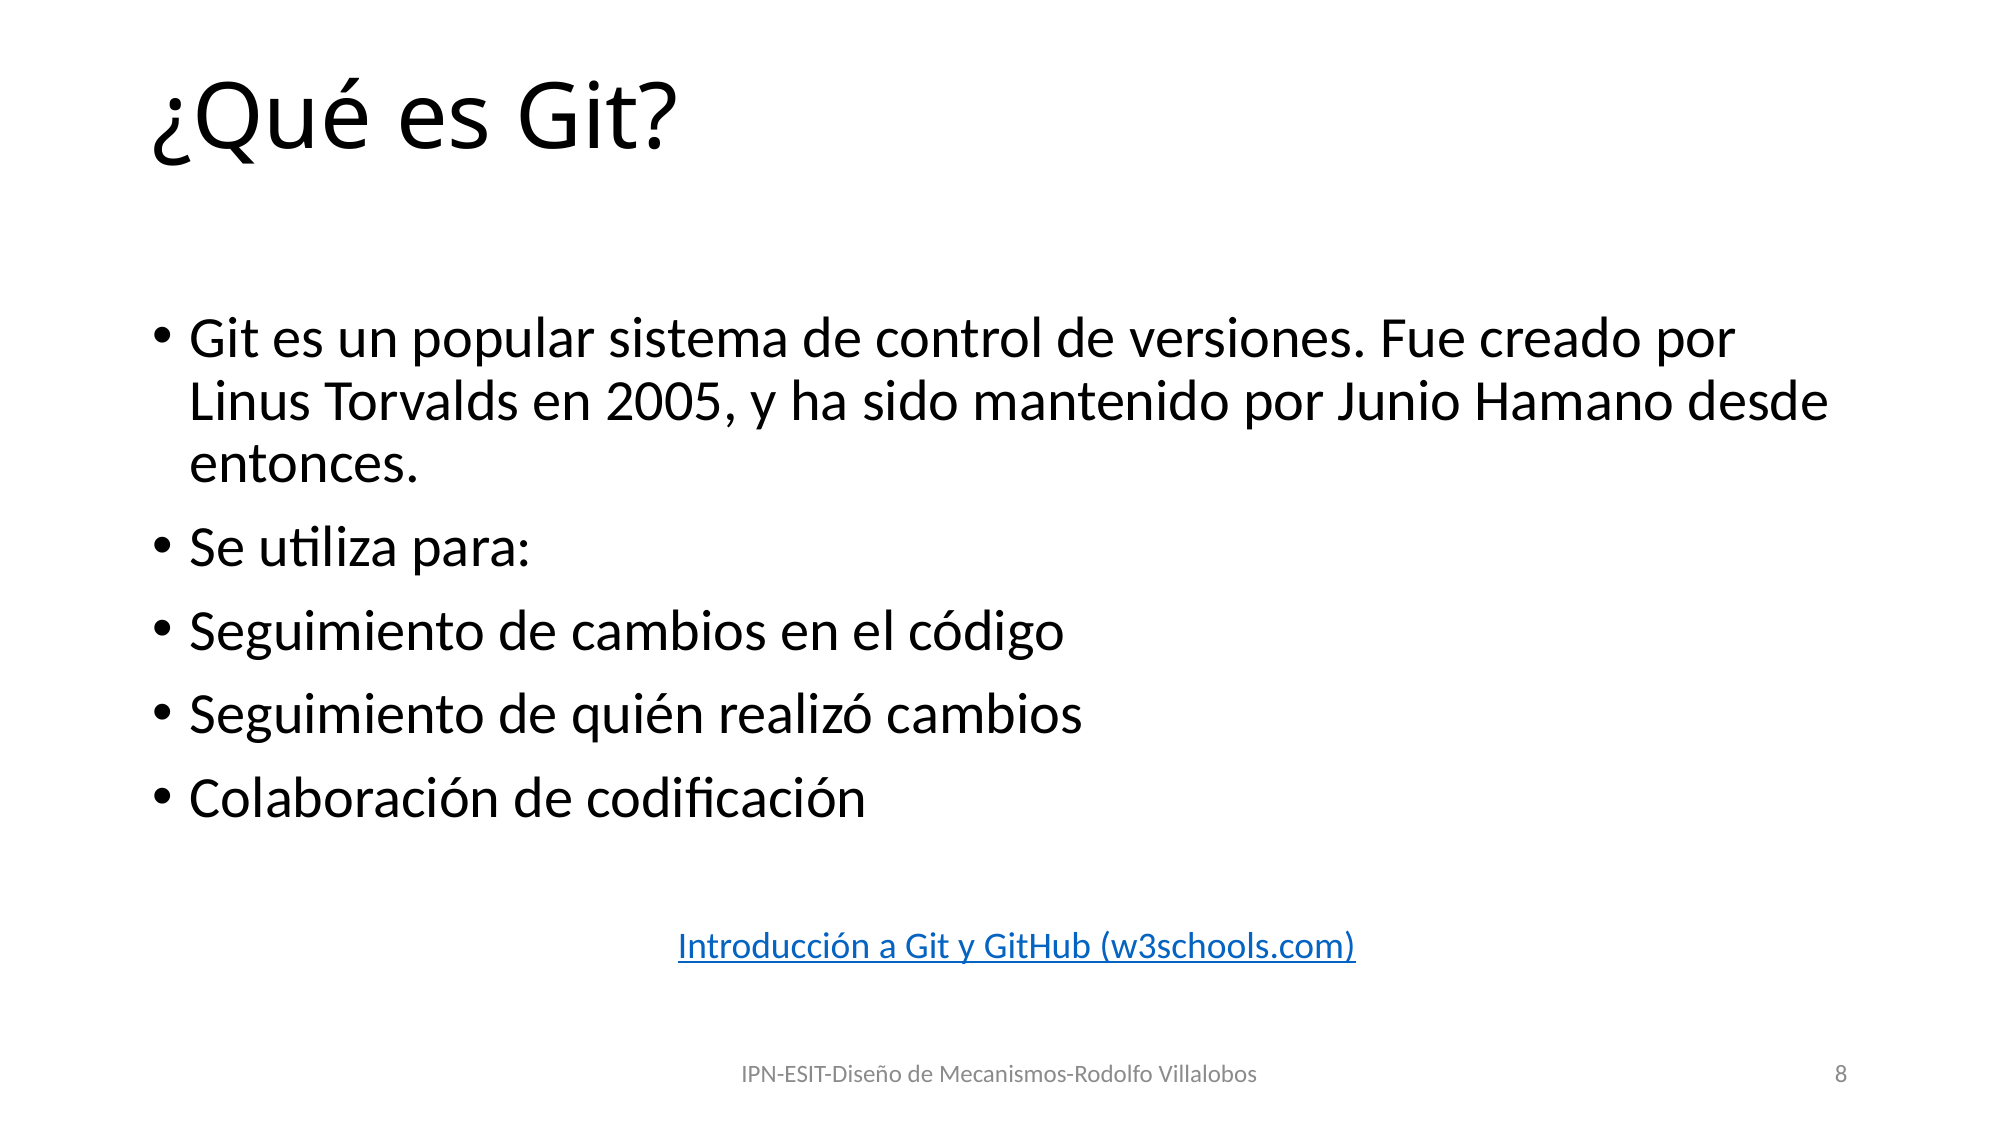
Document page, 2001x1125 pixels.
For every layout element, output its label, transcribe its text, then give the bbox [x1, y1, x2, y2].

footer IPN-ESIT-Diseño de Mecanismos-Rodolfo Villalobos [662, 1042, 1338, 1103]
title ¿Qué es Git? [137, 59, 1863, 278]
text_box Introducción a Git y GitHub (w3schools.com) [663, 913, 1640, 973]
slide_number 8 [1412, 1042, 1863, 1103]
list Git es un popular sistema de control de versiones. Fue creado por Linus Torvalds en 2005, y ha sido mantenido por Junio Hamano desde entonces. Se utiliza para: Seguimiento de cambios en el código Seguimiento de quién realizó cambios Colaboración de codificación [137, 299, 1863, 1014]
